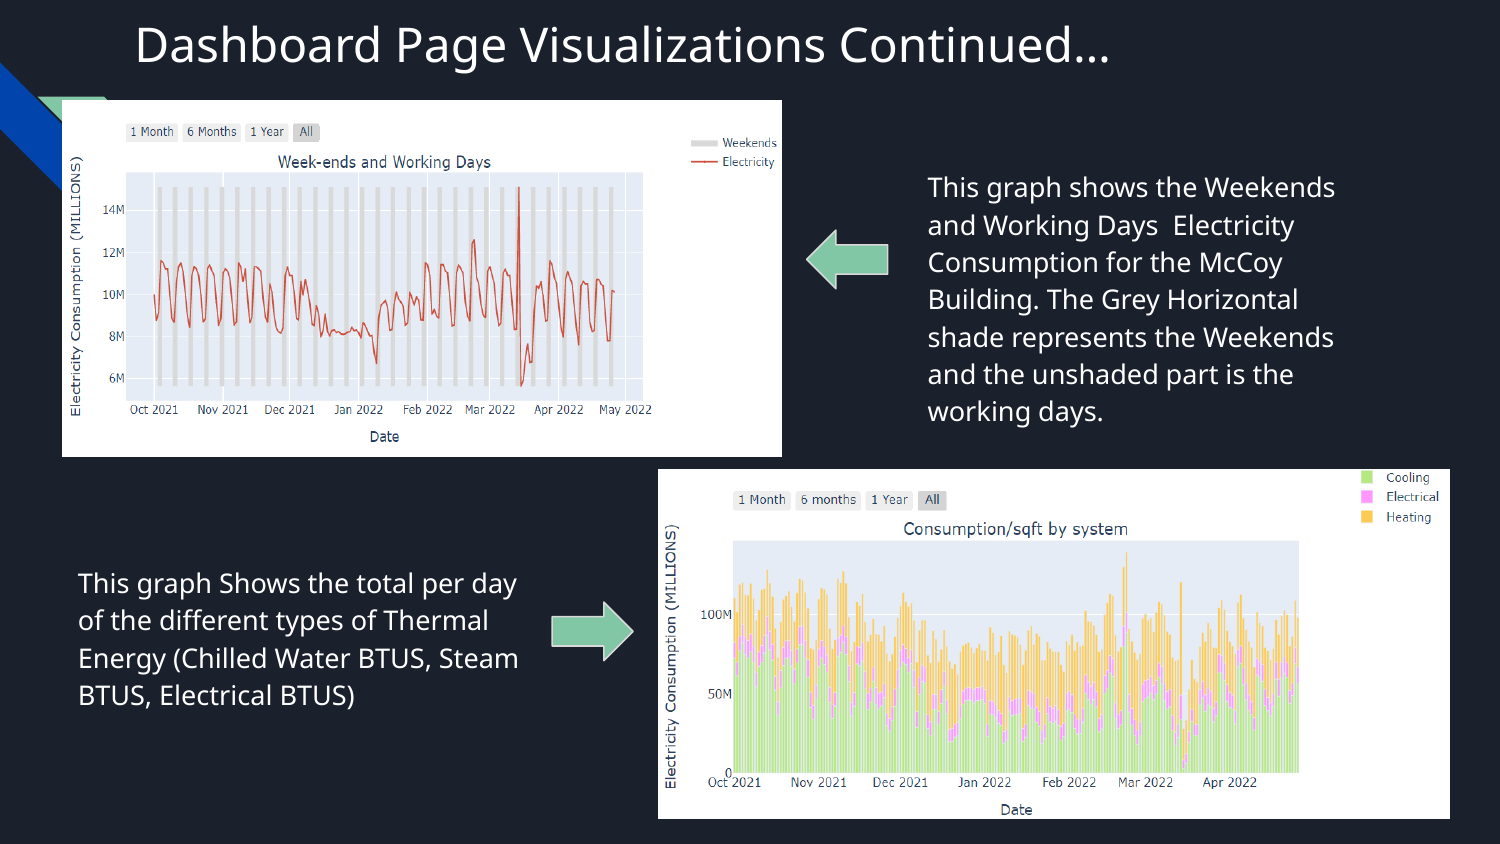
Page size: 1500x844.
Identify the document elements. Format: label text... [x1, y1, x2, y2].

text_box [806, 230, 888, 289]
picture [62, 100, 782, 457]
text_box [552, 602, 634, 661]
list This graph Shows the total per day of the different types of Thermal Energy (Chilled Water BTUS, Steam BTUS, Electrical BTUS) [62, 546, 552, 717]
title Dashboard Page Visualizations Continued… [119, 0, 1381, 88]
picture [657, 468, 1451, 819]
list This graph shows the Weekends and Working Days Electricity Consumption for the McCoy Building. The Grey Horizontal shade represents the Weekends and the unshaded part is the working days. [912, 150, 1369, 368]
